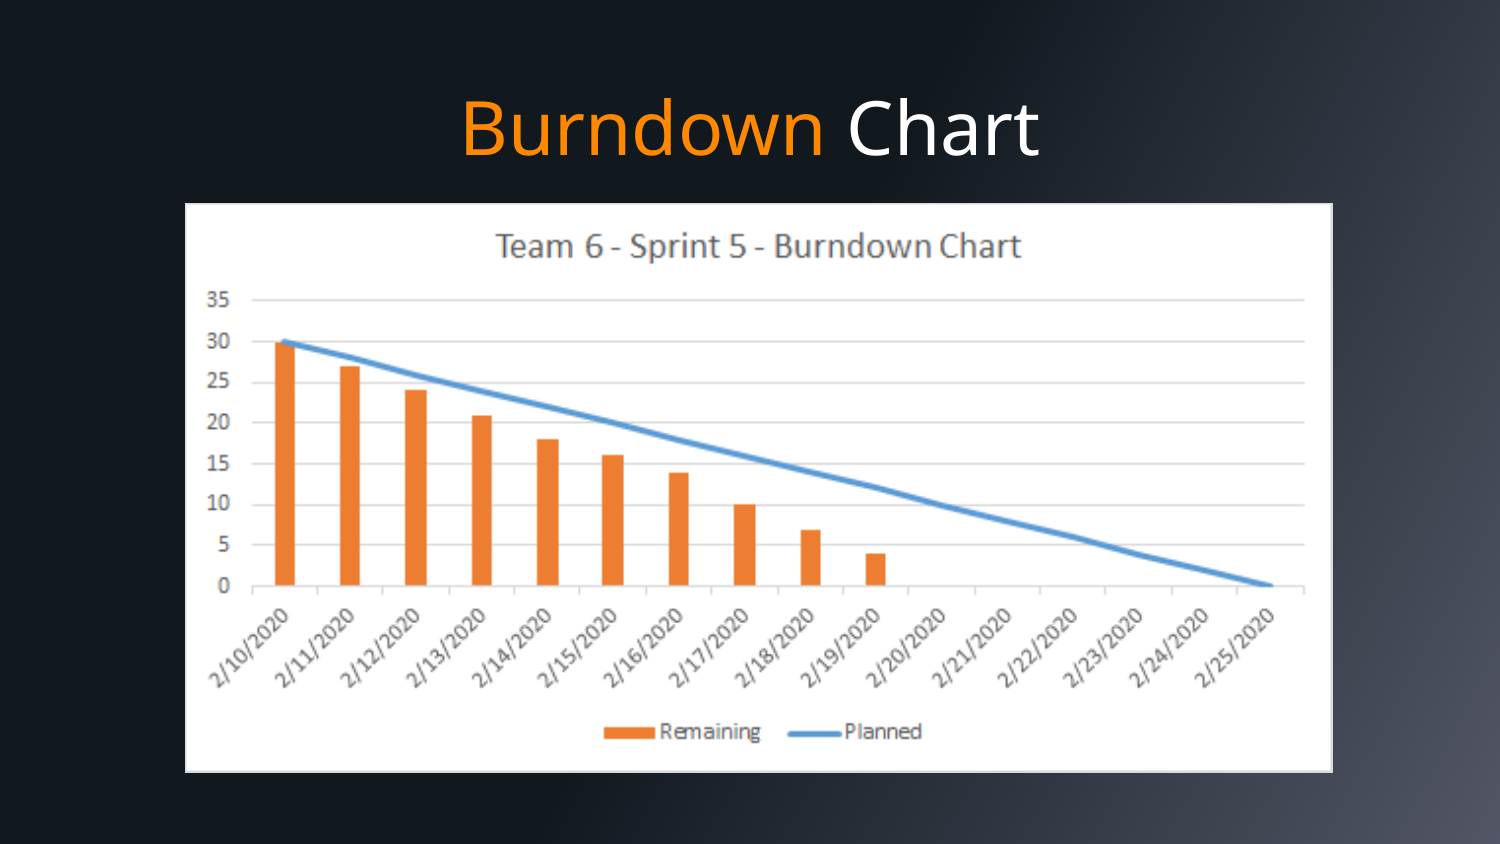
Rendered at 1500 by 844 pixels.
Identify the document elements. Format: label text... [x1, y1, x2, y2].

picture [184, 202, 1334, 773]
title Burndown Chart [51, 54, 1449, 172]
